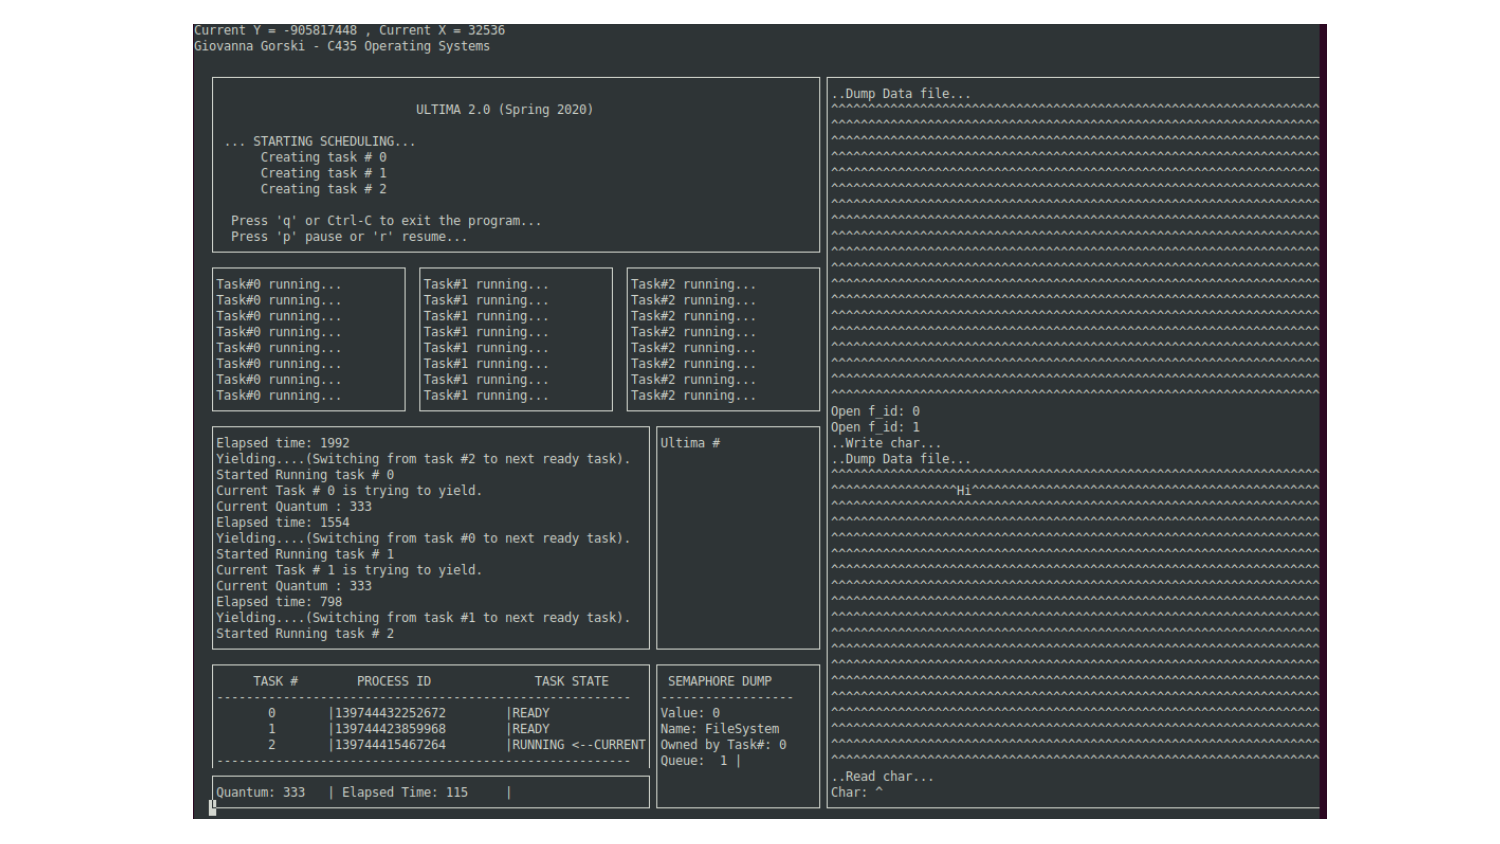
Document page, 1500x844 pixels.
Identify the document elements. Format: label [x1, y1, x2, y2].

picture [193, 24, 1328, 819]
